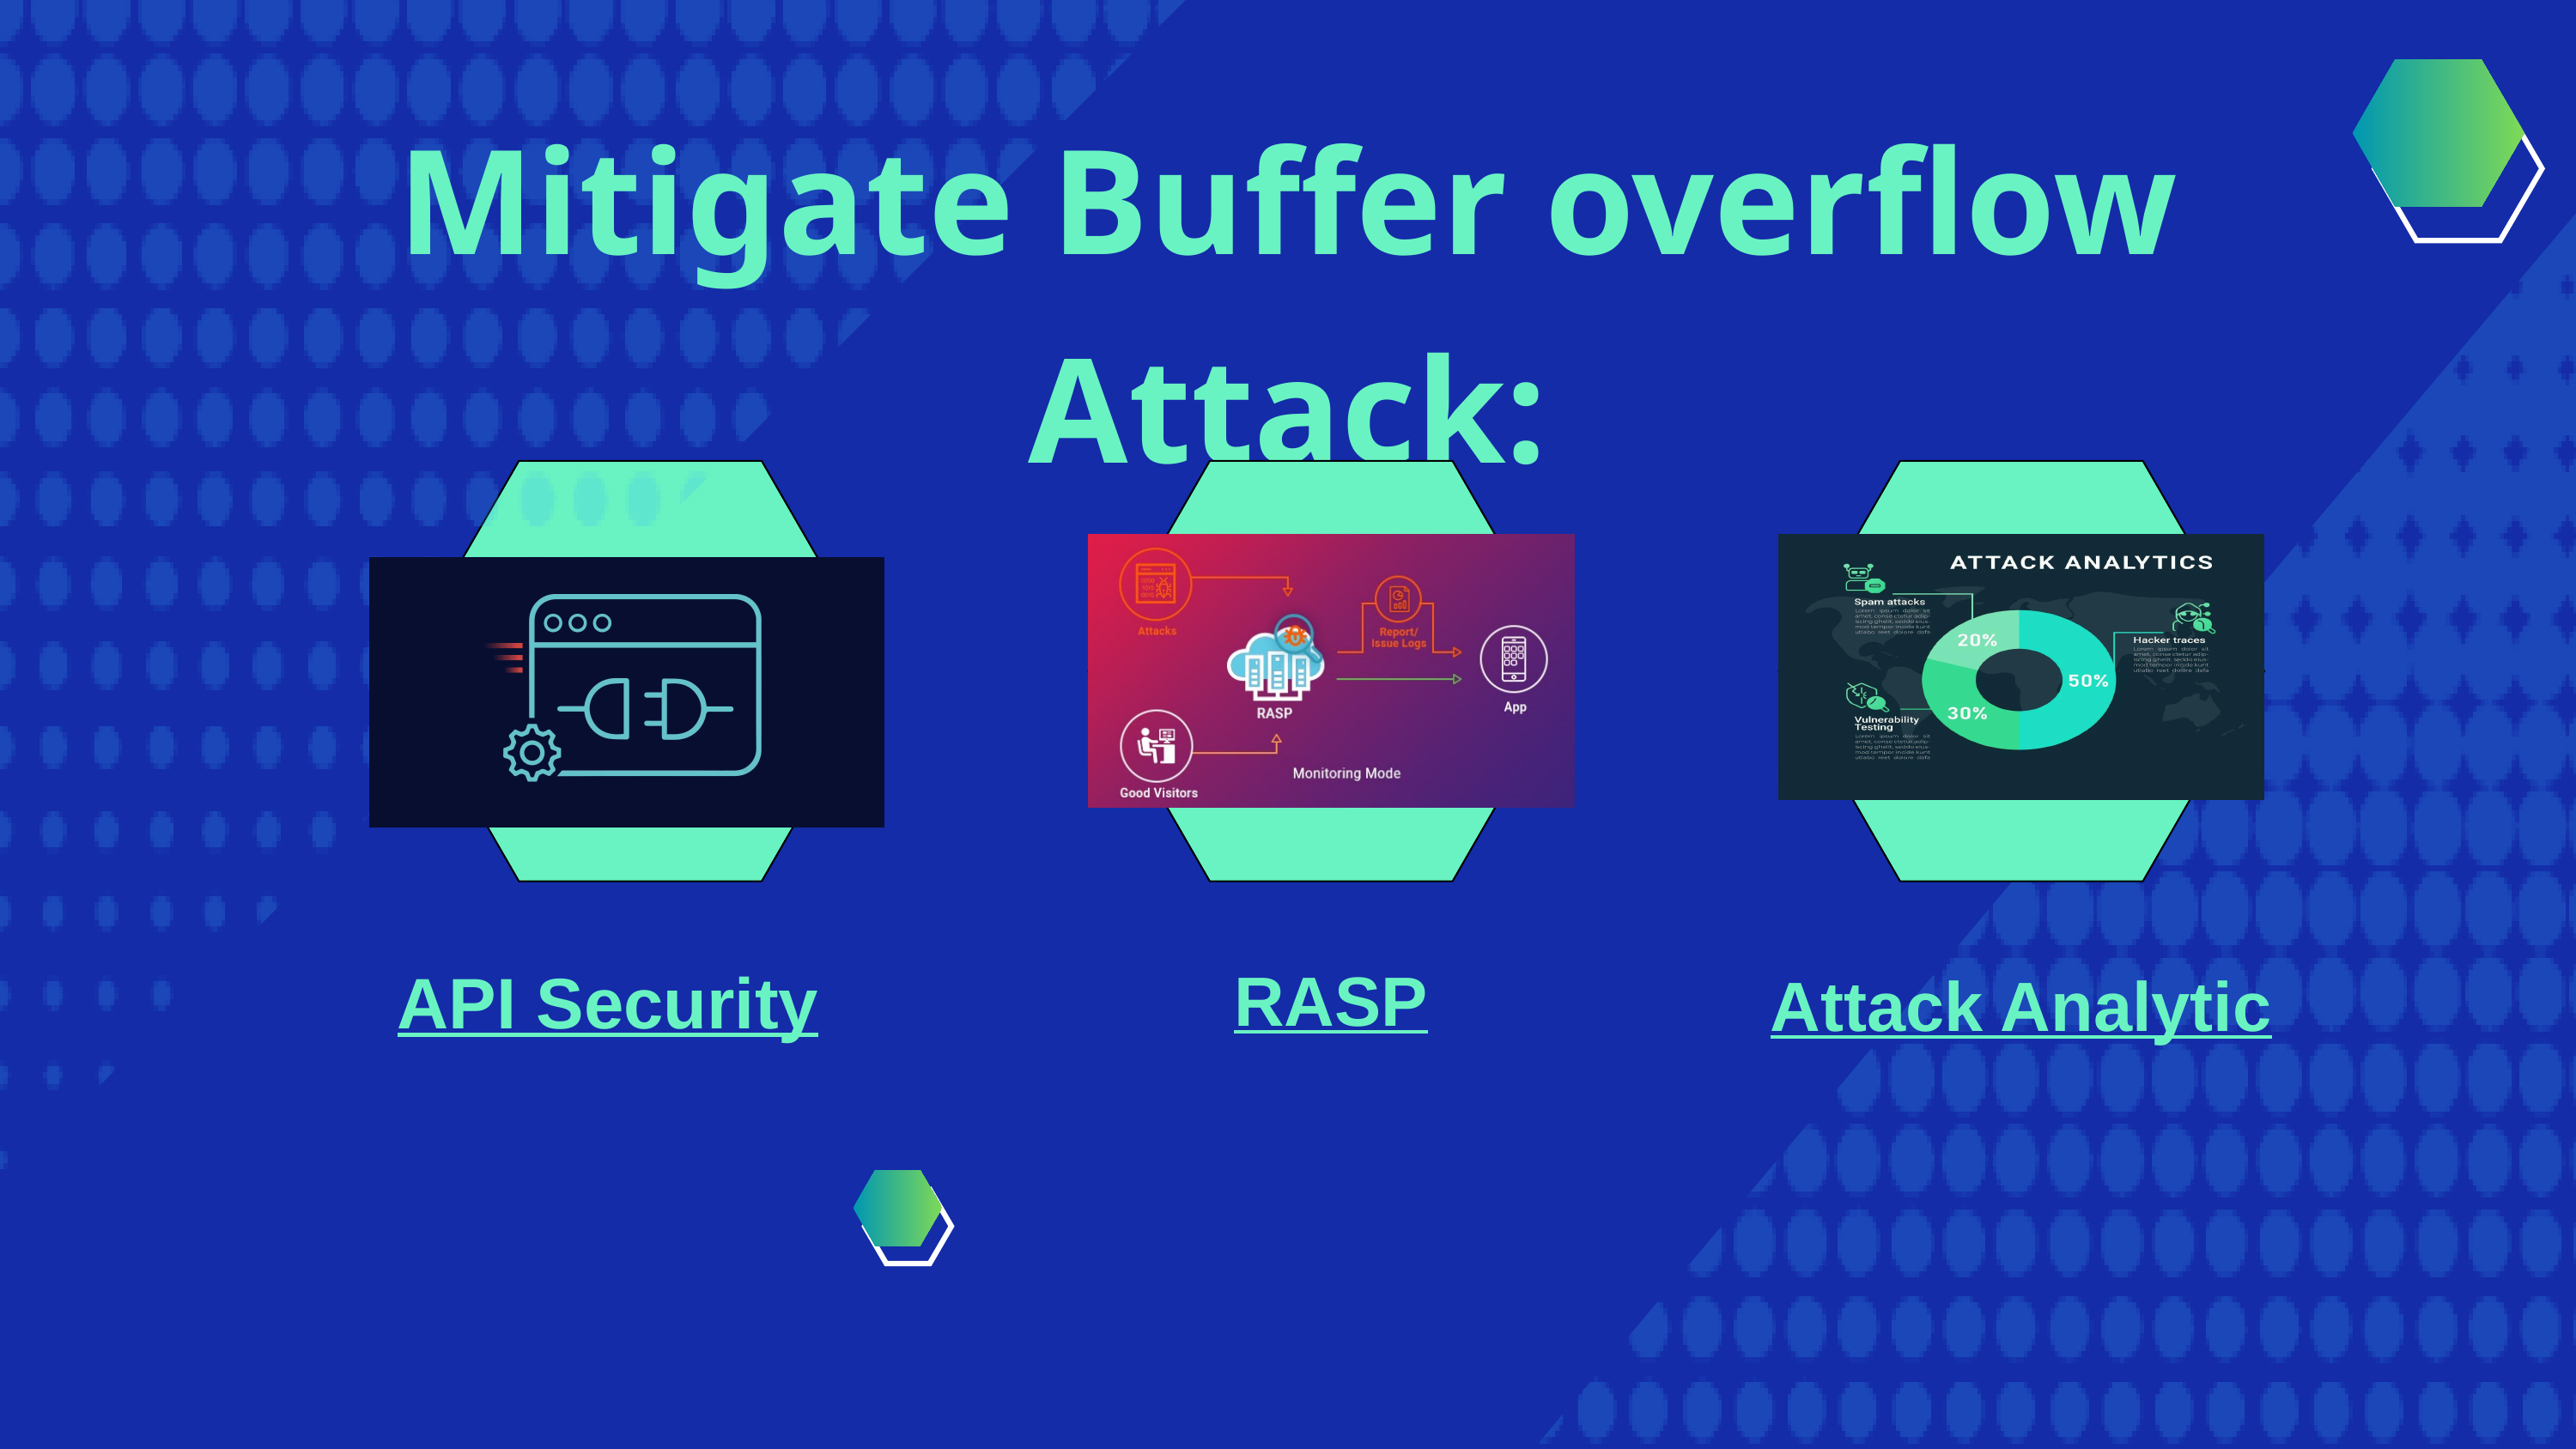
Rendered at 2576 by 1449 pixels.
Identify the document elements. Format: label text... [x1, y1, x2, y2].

text_box [631, 492, 817, 555]
picture [1088, 534, 1575, 809]
text_box [1858, 460, 2185, 533]
text_box Mitigate Buffer overflow Attack: [125, 74, 2451, 492]
text_box RASP [1097, 924, 1564, 1040]
text_box [0, 0, 1186, 1185]
text_box [1856, 806, 2187, 882]
text_box API Security [397, 924, 864, 1044]
text_box [491, 834, 789, 882]
picture [368, 557, 884, 828]
text_box [1168, 460, 1495, 533]
picture [1778, 534, 2265, 801]
text_box Attack Analytic [1690, 929, 2353, 1046]
text_box [1533, 213, 2576, 1449]
text_box [1171, 815, 1492, 882]
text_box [853, 1164, 952, 1264]
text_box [2352, 48, 2543, 241]
